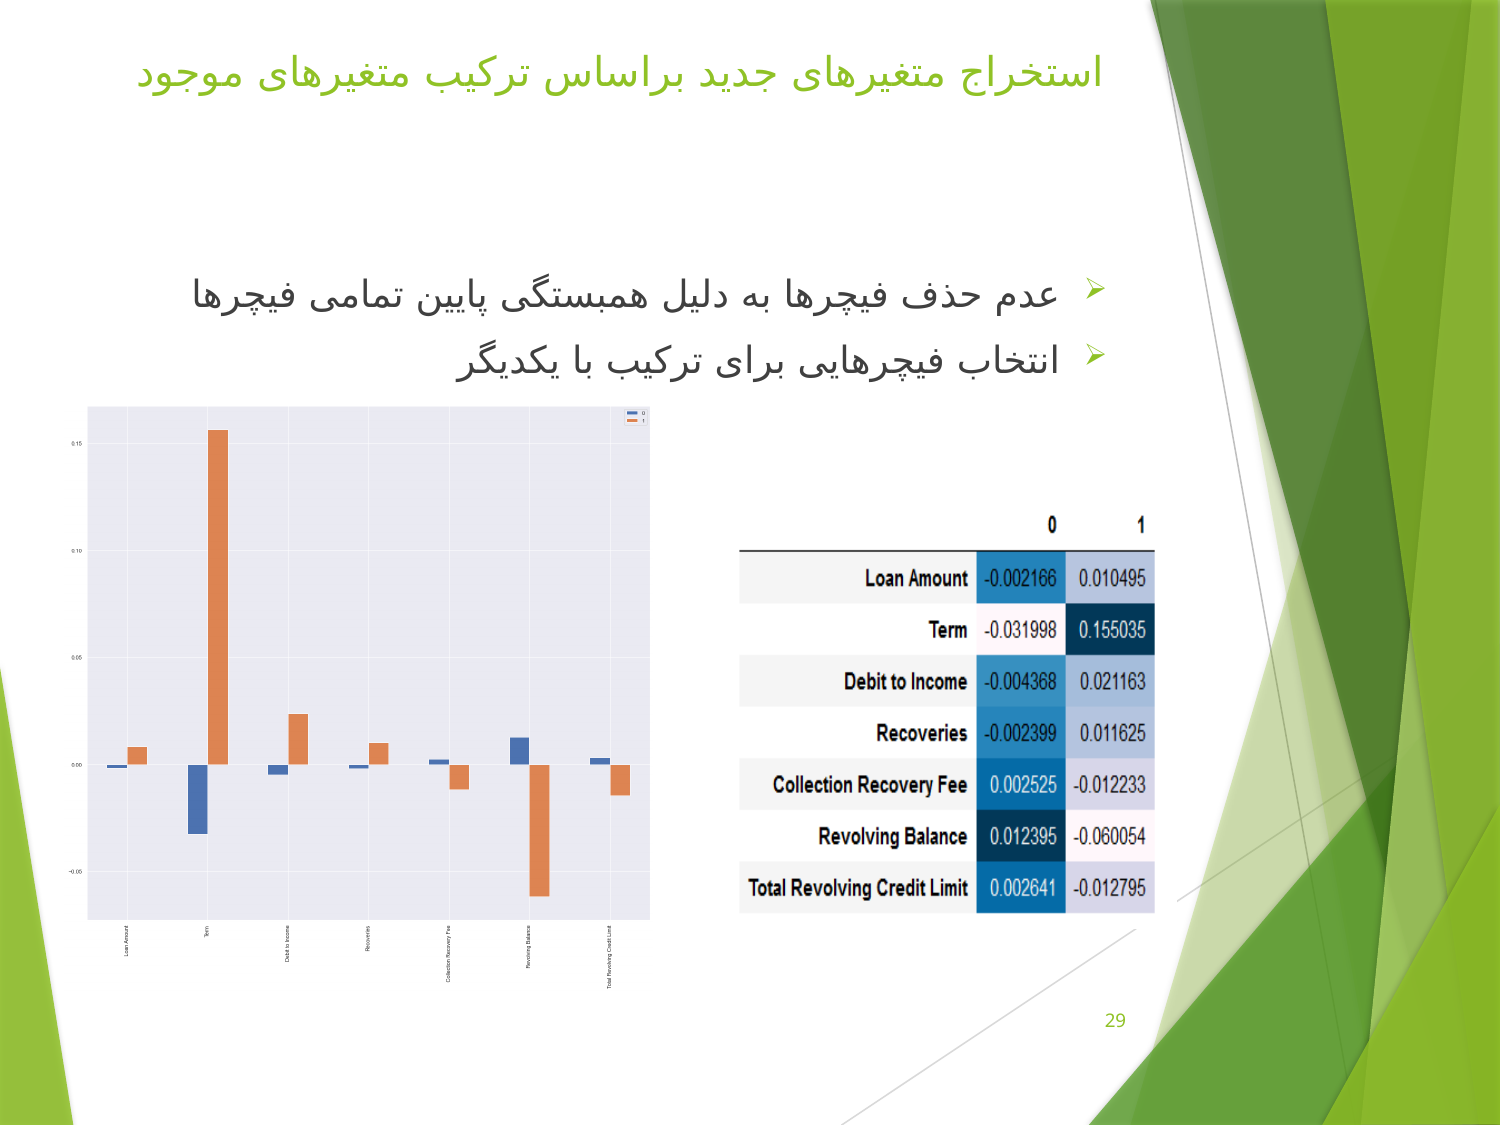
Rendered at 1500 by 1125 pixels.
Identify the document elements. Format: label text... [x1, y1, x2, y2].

slide_number 29 [1057, 991, 1142, 1051]
list عدم حذف فیچرها به دلیل همبستگی پایین تمامی فیچرها انتخاب فیچرهایی برای ترکیب با یکدیگر [99, 262, 1142, 992]
title استخراج متغیرهای جدید براساس ترکیب متغیرهای موجود [99, 37, 1142, 175]
picture [724, 465, 1177, 929]
picture [64, 402, 653, 992]
